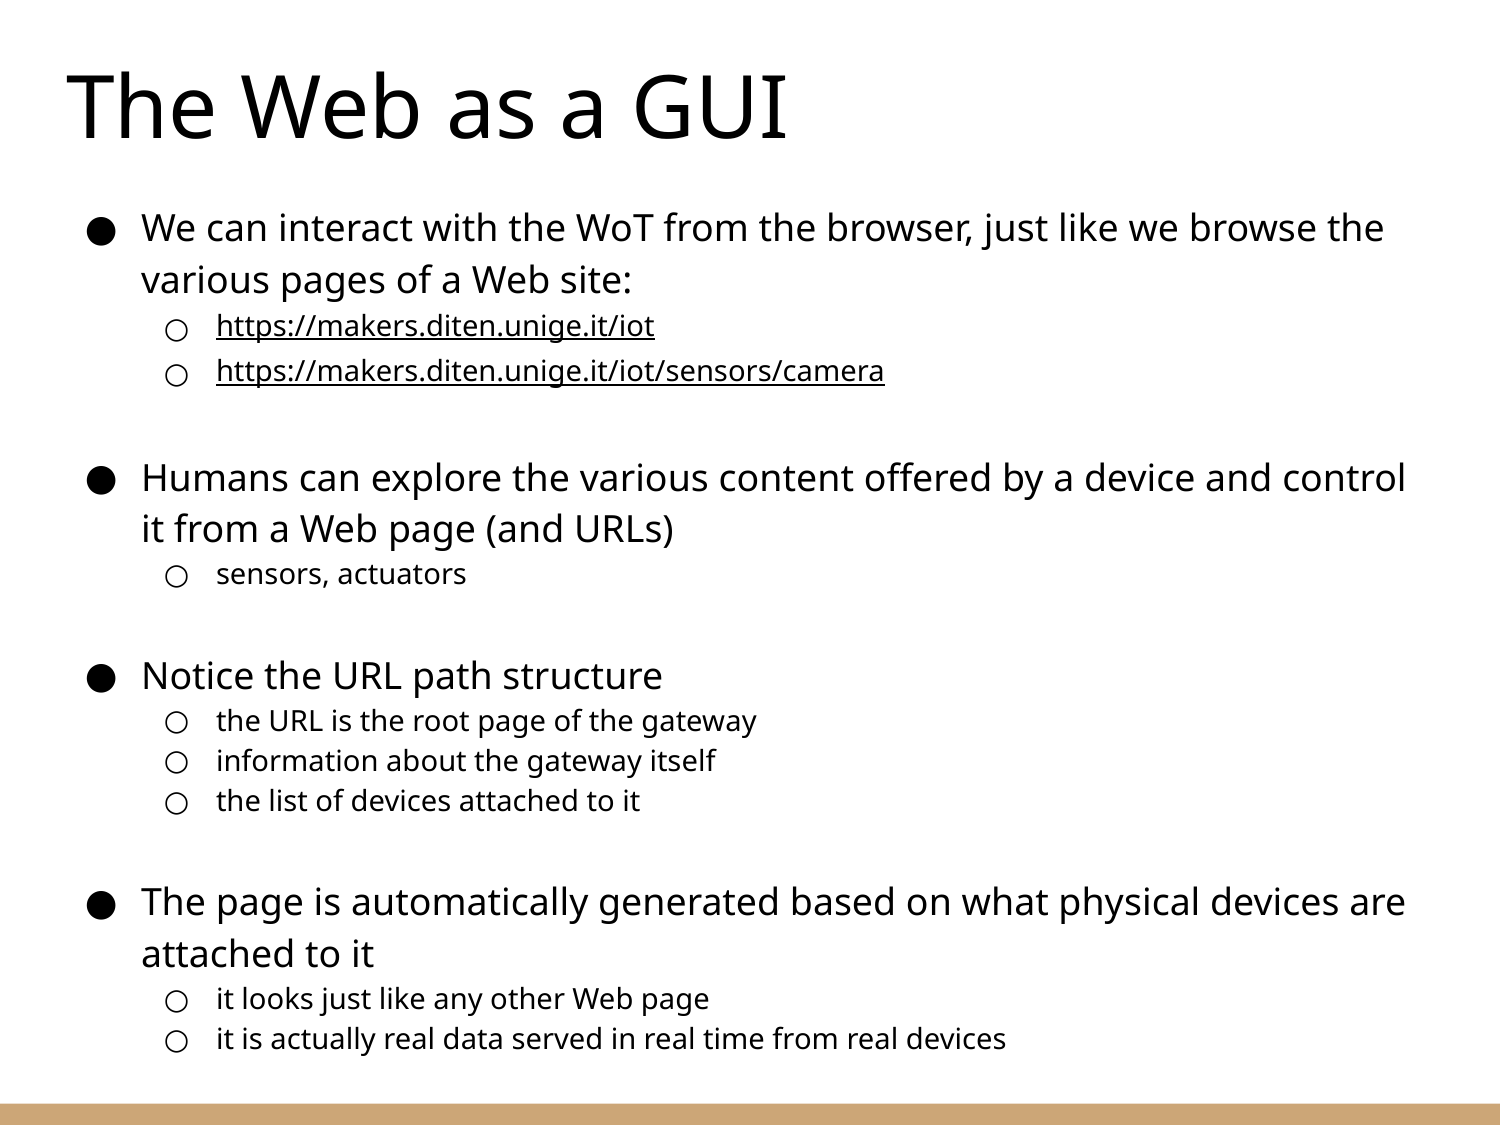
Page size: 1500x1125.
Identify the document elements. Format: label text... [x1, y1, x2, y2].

title The Web as a GUI [51, 69, 1449, 172]
list We can interact with the WoT from the browser, just like we browse the various pages of a Web site: https://makers.diten.unige.it/iot https://makers.diten.unige.it/iot/sensors/camera Humans can explore the various content offered by a device and control it from a Web page (and URLs) sensors, actuators Notice the URL path structure the URL is the root page of the gateway information about the gateway itself the list of devices attached to it The page is automatically generated based on what physical devices are attached to it it looks just like any other Web page it is actually real data served in real time from real devices [51, 182, 1449, 1062]
